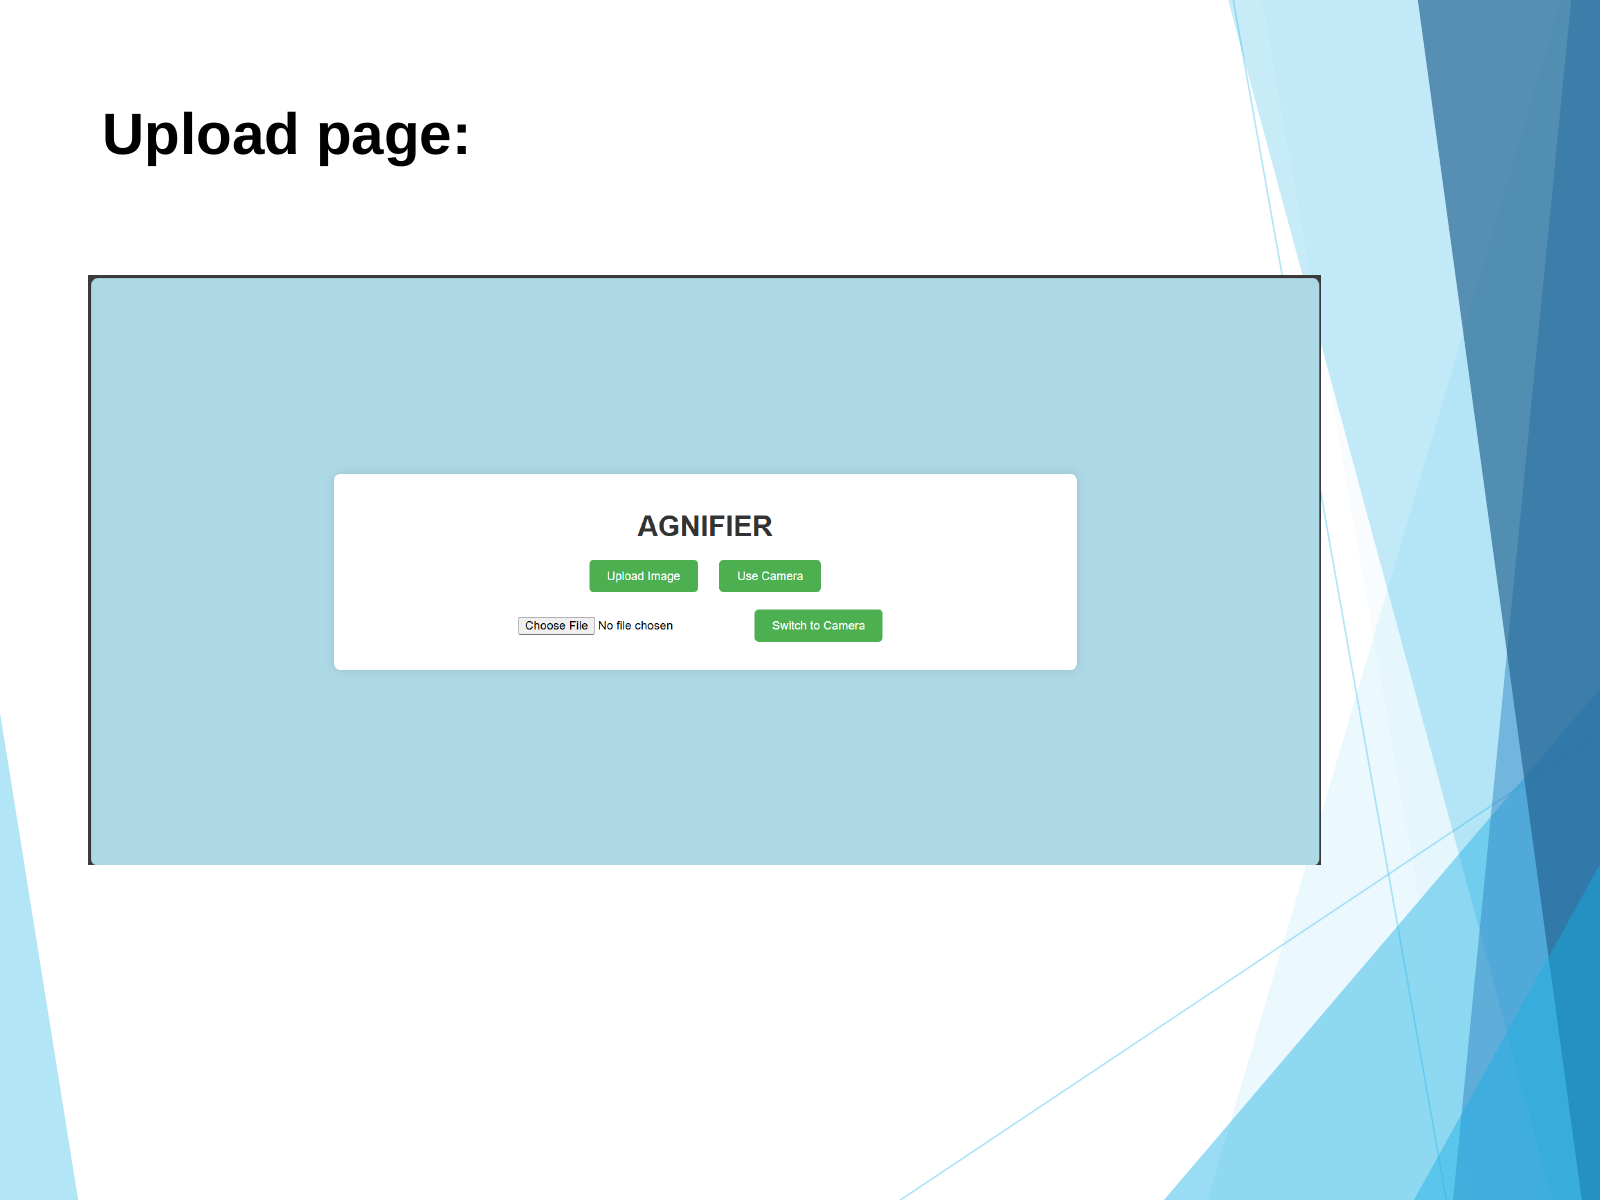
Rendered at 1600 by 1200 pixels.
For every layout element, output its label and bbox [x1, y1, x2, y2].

picture [87, 275, 1321, 865]
text_box [0, 0, 1600, 1200]
